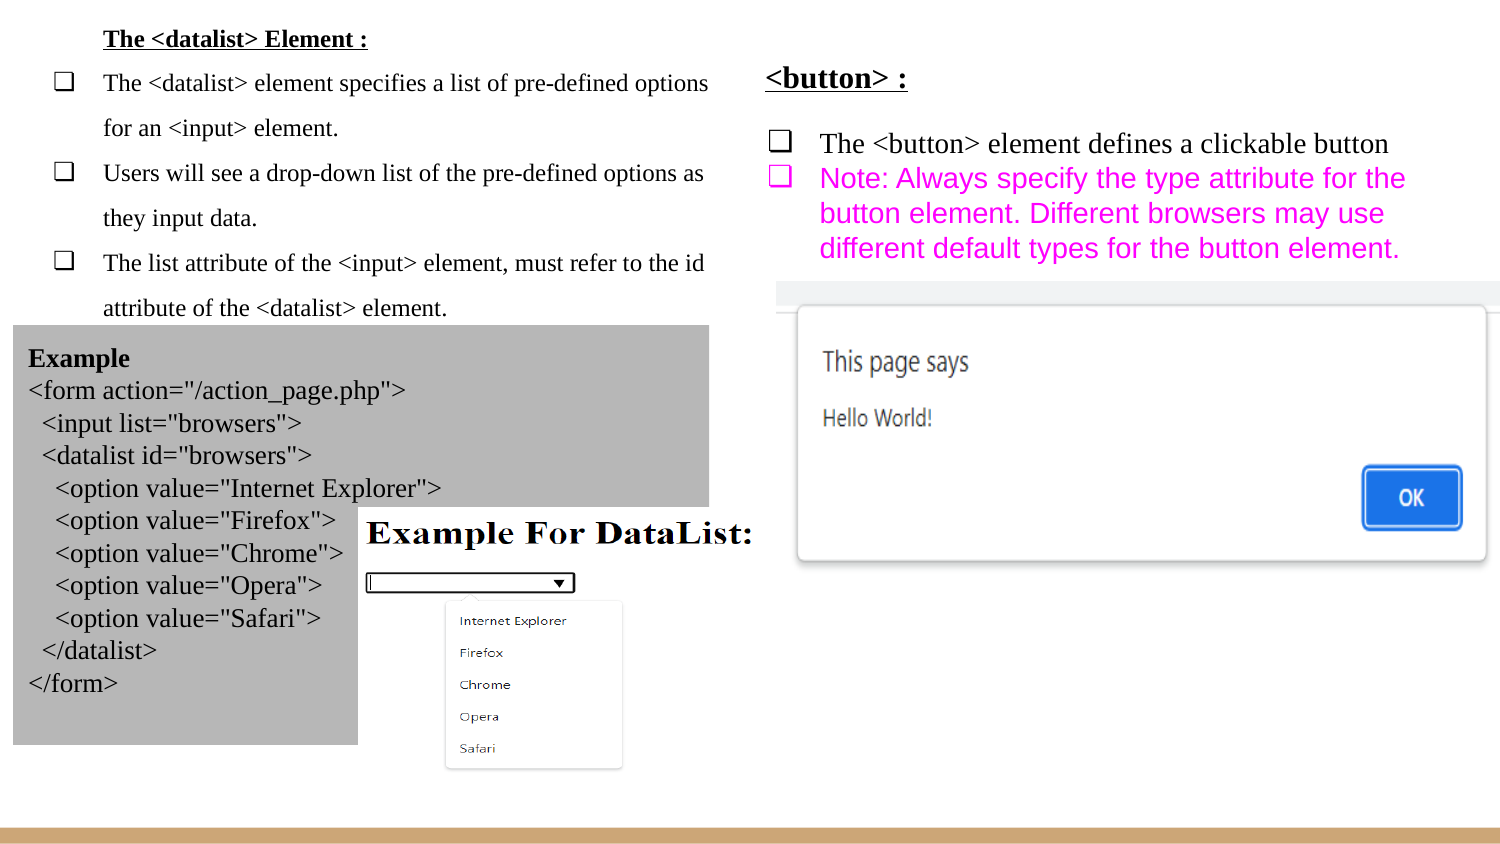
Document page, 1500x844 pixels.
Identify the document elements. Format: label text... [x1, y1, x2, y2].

text_box The <button> element defines a clickable button Note: Always specify the type attribute for the button element. Different browsers may use different default types for the button element. [750, 92, 1467, 280]
text_box <button> : [750, 23, 998, 92]
picture [776, 281, 1500, 606]
picture [358, 507, 767, 808]
text_box The <datalist> Element : The <datalist> element specifies a list of pre-defined options for an <input> element. Users will see a drop-down list of the pre-defined options as they input data. The list attribute of the <input> element, must refer to the id attribute of the <datalist> element. [13, 2, 750, 337]
text_box Example <form action="/action_page.php"> <input list="browsers"> <datalist id="browsers"> <option value="Internet Explorer"> <option value="Firefox"> <option value="Chrome"> <option value="Opera"> <option value="Safari"> </datalist> </form> [13, 337, 710, 745]
